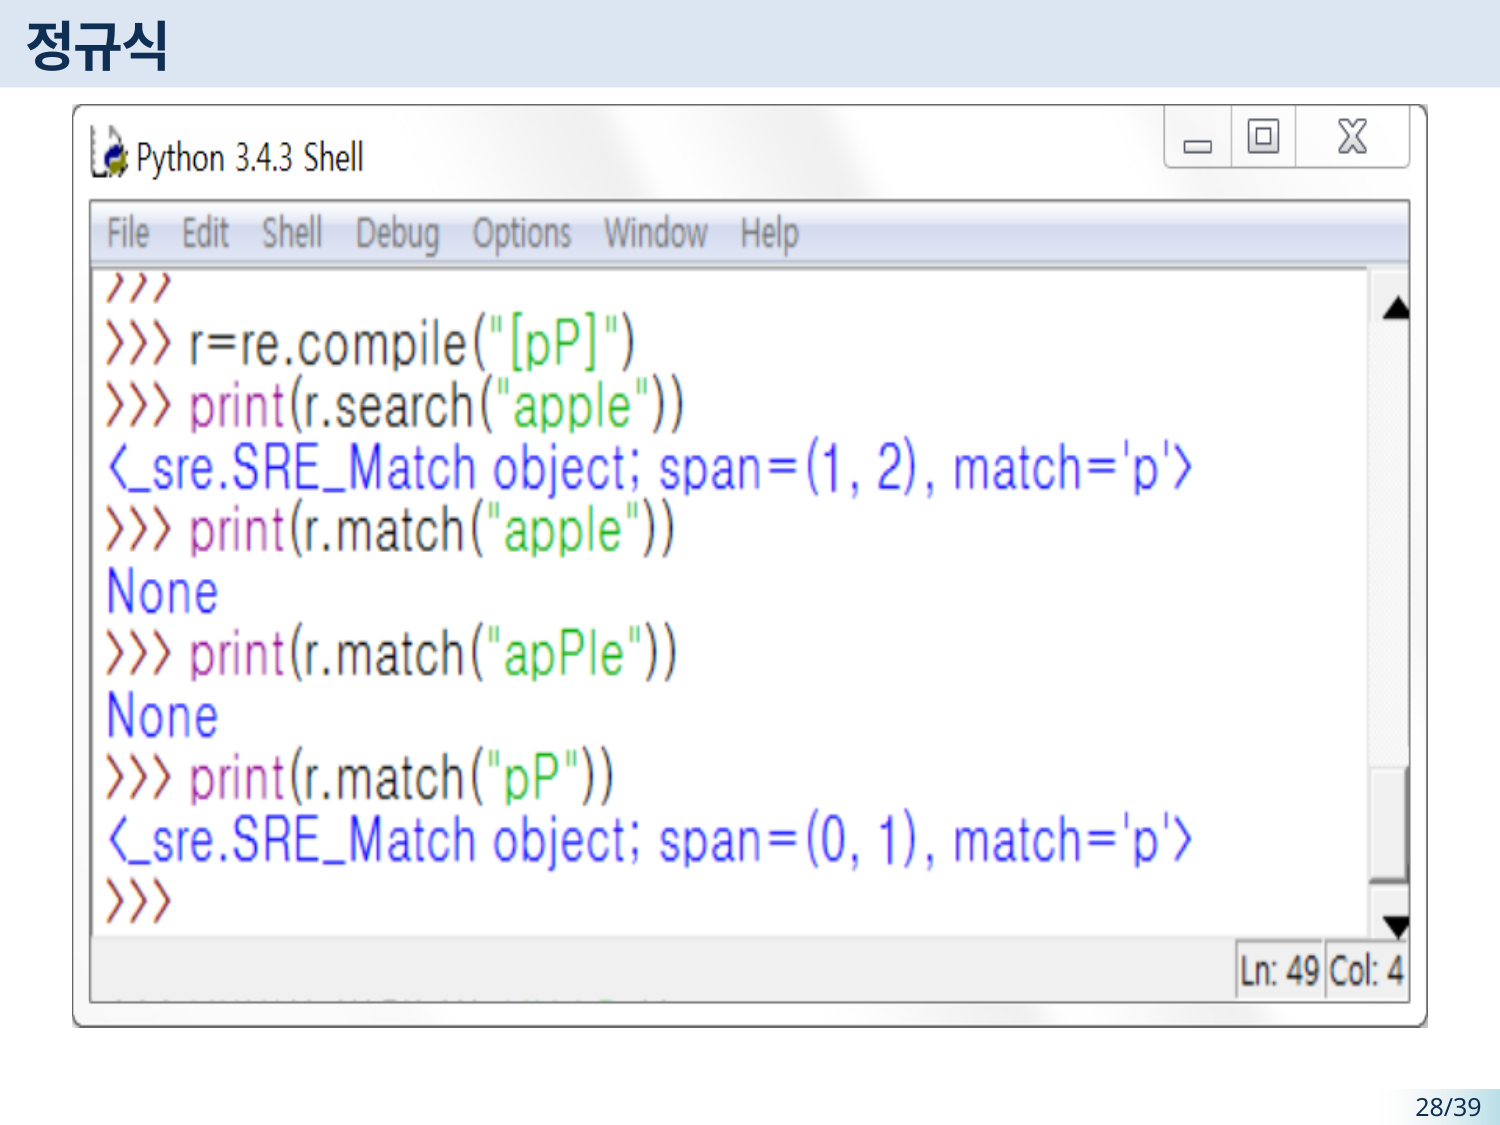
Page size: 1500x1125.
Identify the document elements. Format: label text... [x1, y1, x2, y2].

title 정규식 [10, 5, 1288, 84]
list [72, 104, 1428, 1028]
